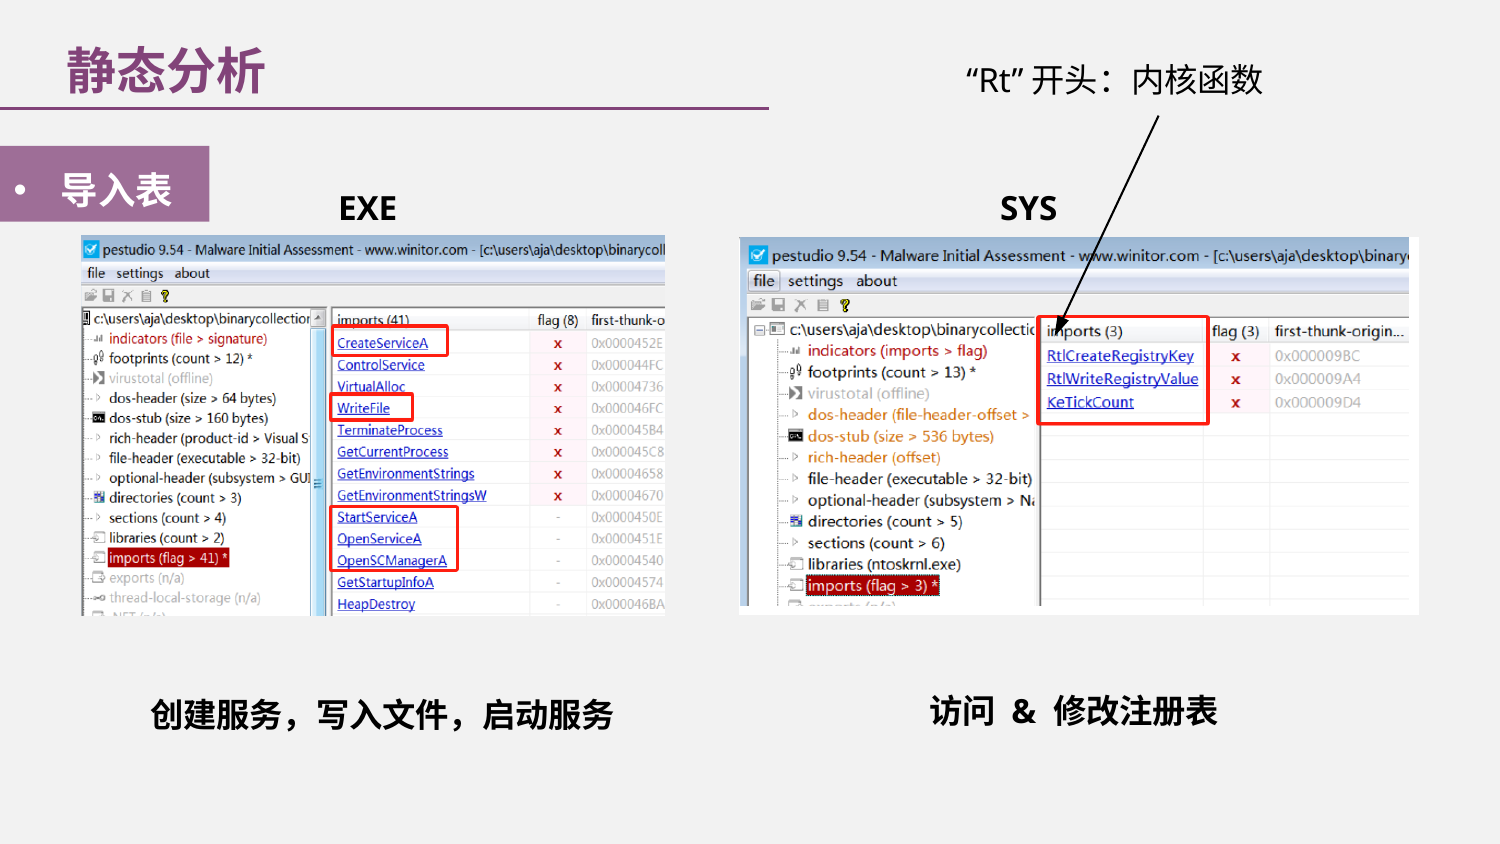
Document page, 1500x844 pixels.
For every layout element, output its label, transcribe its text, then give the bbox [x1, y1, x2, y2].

text_box 静态分析 [52, 32, 282, 108]
text_box “Rt”开头：内核函数 [951, 32, 1432, 107]
text_box EXE [323, 159, 422, 235]
text_box 导入表 [0, 145, 211, 223]
text_box 创建服务，写入文件，启动服务 [135, 666, 659, 742]
text_box SYS [985, 159, 1054, 235]
text_box 访问 & 修改注册表 [914, 663, 1253, 738]
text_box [1054, 115, 1159, 337]
picture [81, 235, 665, 616]
picture [739, 237, 1419, 615]
